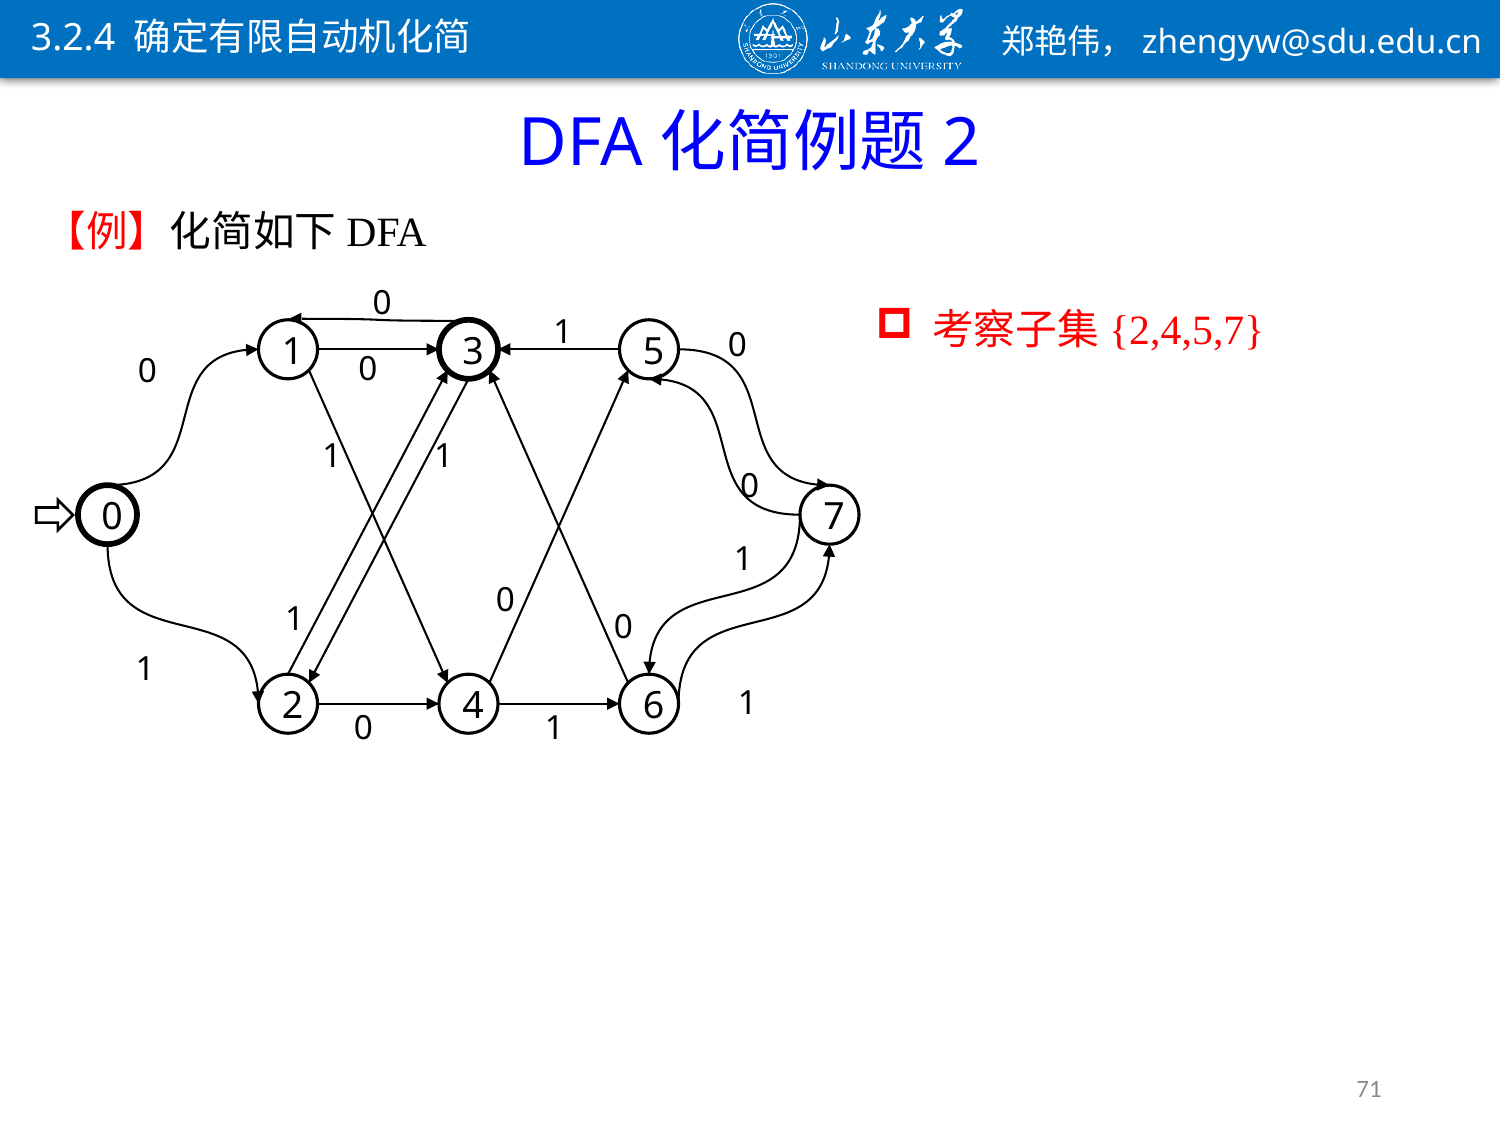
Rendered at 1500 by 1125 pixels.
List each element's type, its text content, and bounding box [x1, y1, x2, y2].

text_box DFA化简例题2 [0, 91, 1500, 187]
picture [738, 3, 963, 74]
slide_number 71 [1059, 1057, 1397, 1118]
text_box 3.2.4 确定有限自动机化简 [16, 5, 487, 66]
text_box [36, 274, 860, 754]
